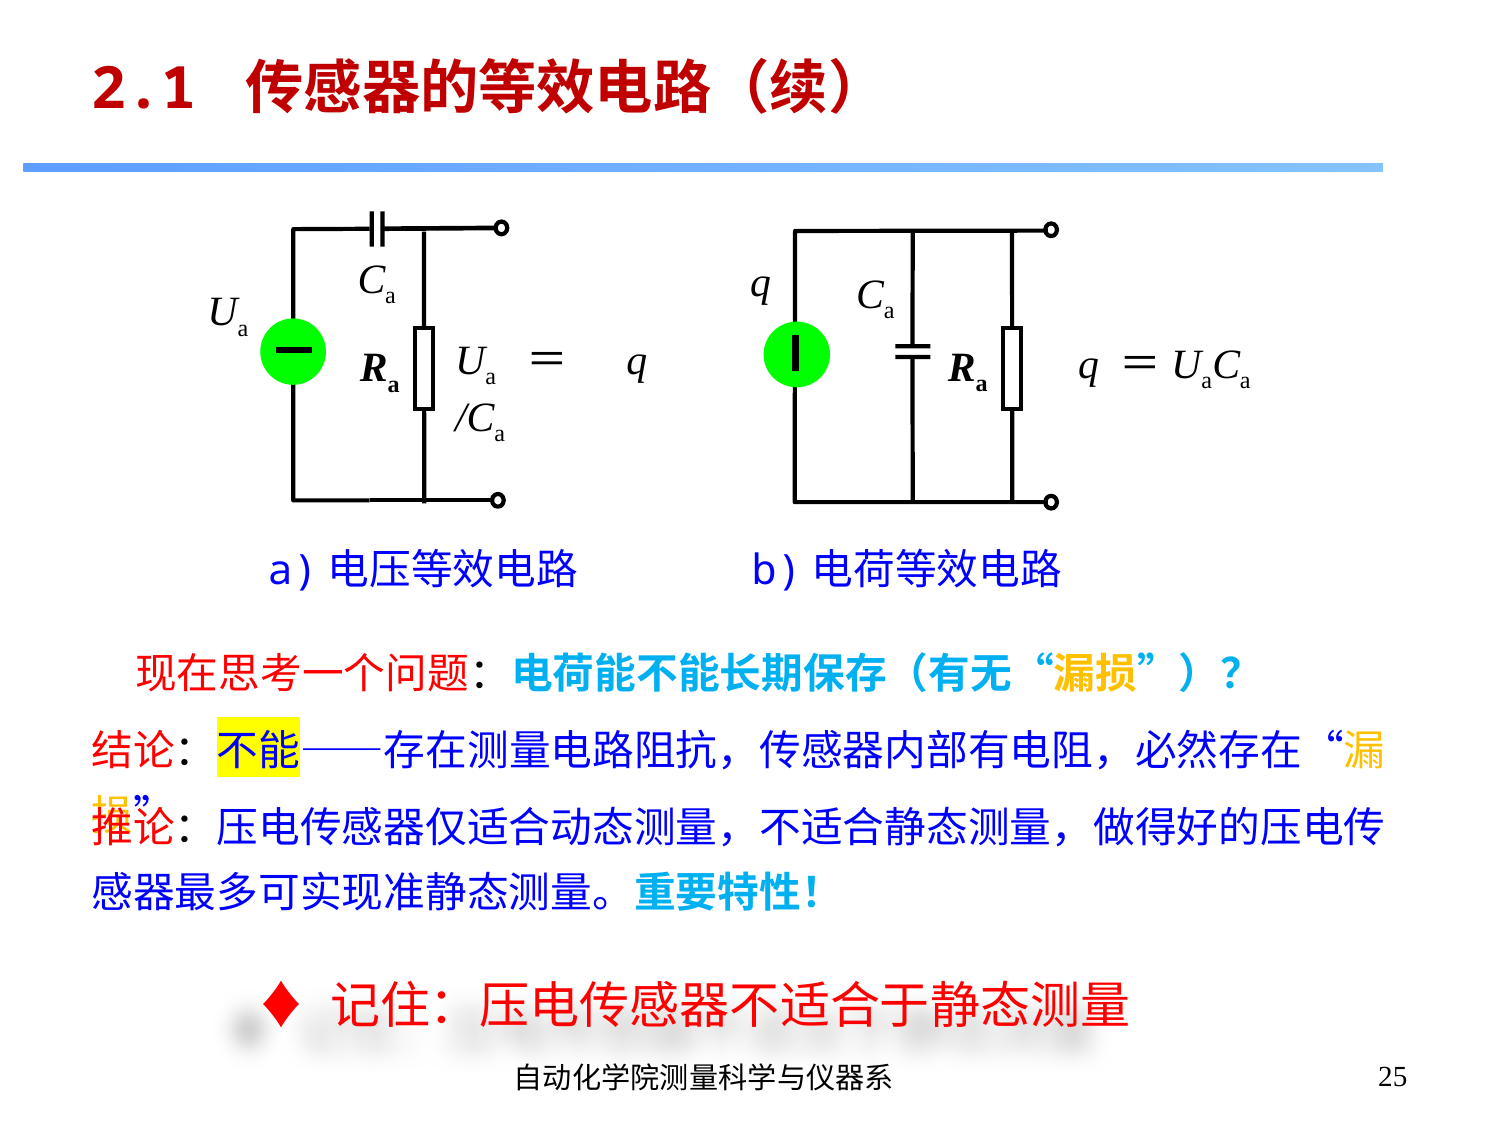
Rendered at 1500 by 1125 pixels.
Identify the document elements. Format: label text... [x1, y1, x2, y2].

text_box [206, 211, 648, 508]
text_box [1045, 223, 1057, 237]
text_box q [749, 254, 788, 310]
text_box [947, 231, 1022, 504]
text_box 推论：压电传感器仅适合动态测量，不适合静态测量，做得好的压电传感器最多可实现准静态测量。重要特性！ [76, 778, 1412, 924]
text_box b)电荷等效电路 [736, 535, 1077, 601]
text_box Ca [913, 266, 922, 317]
text_box [1022, 230, 1048, 503]
text_box ♦ 记住：压电传感器不适合于静态测量 [242, 954, 1182, 1042]
text_box q ＝UaCa [1078, 336, 1271, 388]
text_box 结论：不能——存在测量电路阻抗，传感器内部有电阻，必然存在“漏损” [76, 700, 1457, 846]
text_box [1045, 495, 1057, 509]
text_box [21, 162, 1385, 174]
text_box [763, 321, 831, 388]
text_box 现在思考一个问题：电荷能不能长期保存（有无“漏损”）？ [120, 624, 1456, 700]
text_box [794, 230, 946, 503]
text_box Ca [856, 266, 912, 317]
text_box a)电压等效电路 [252, 535, 593, 601]
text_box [359, 231, 434, 504]
text_box 2.1 传感器的等效电路（续） [76, 42, 1067, 128]
footer 自动化学院测量科学与仪器系 [466, 1051, 942, 1112]
slide_number 25 [1359, 1049, 1423, 1125]
